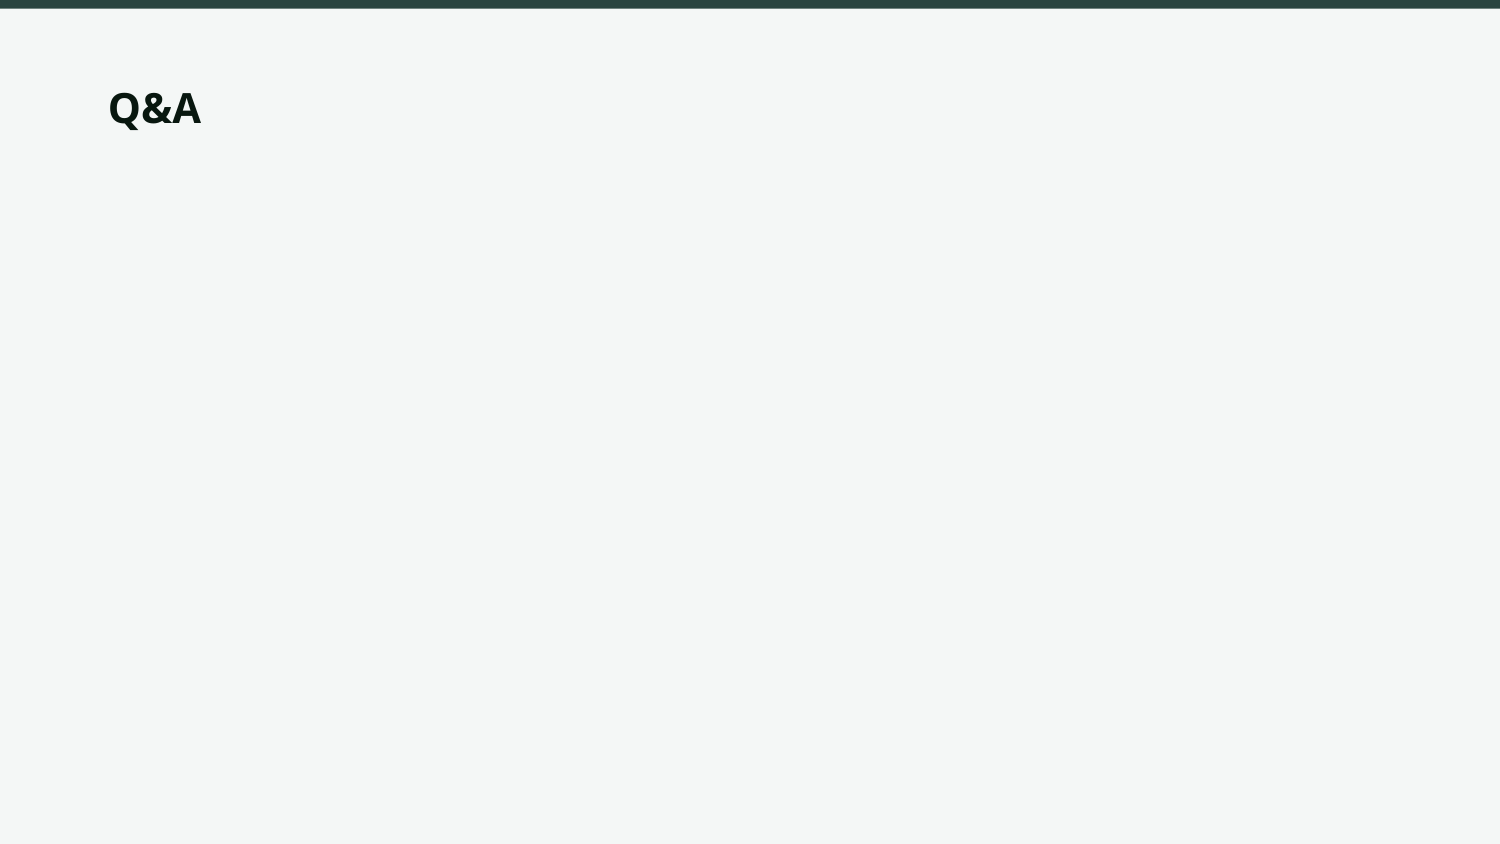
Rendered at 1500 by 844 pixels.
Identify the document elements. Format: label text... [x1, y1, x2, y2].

title Q&A [92, 66, 1408, 161]
